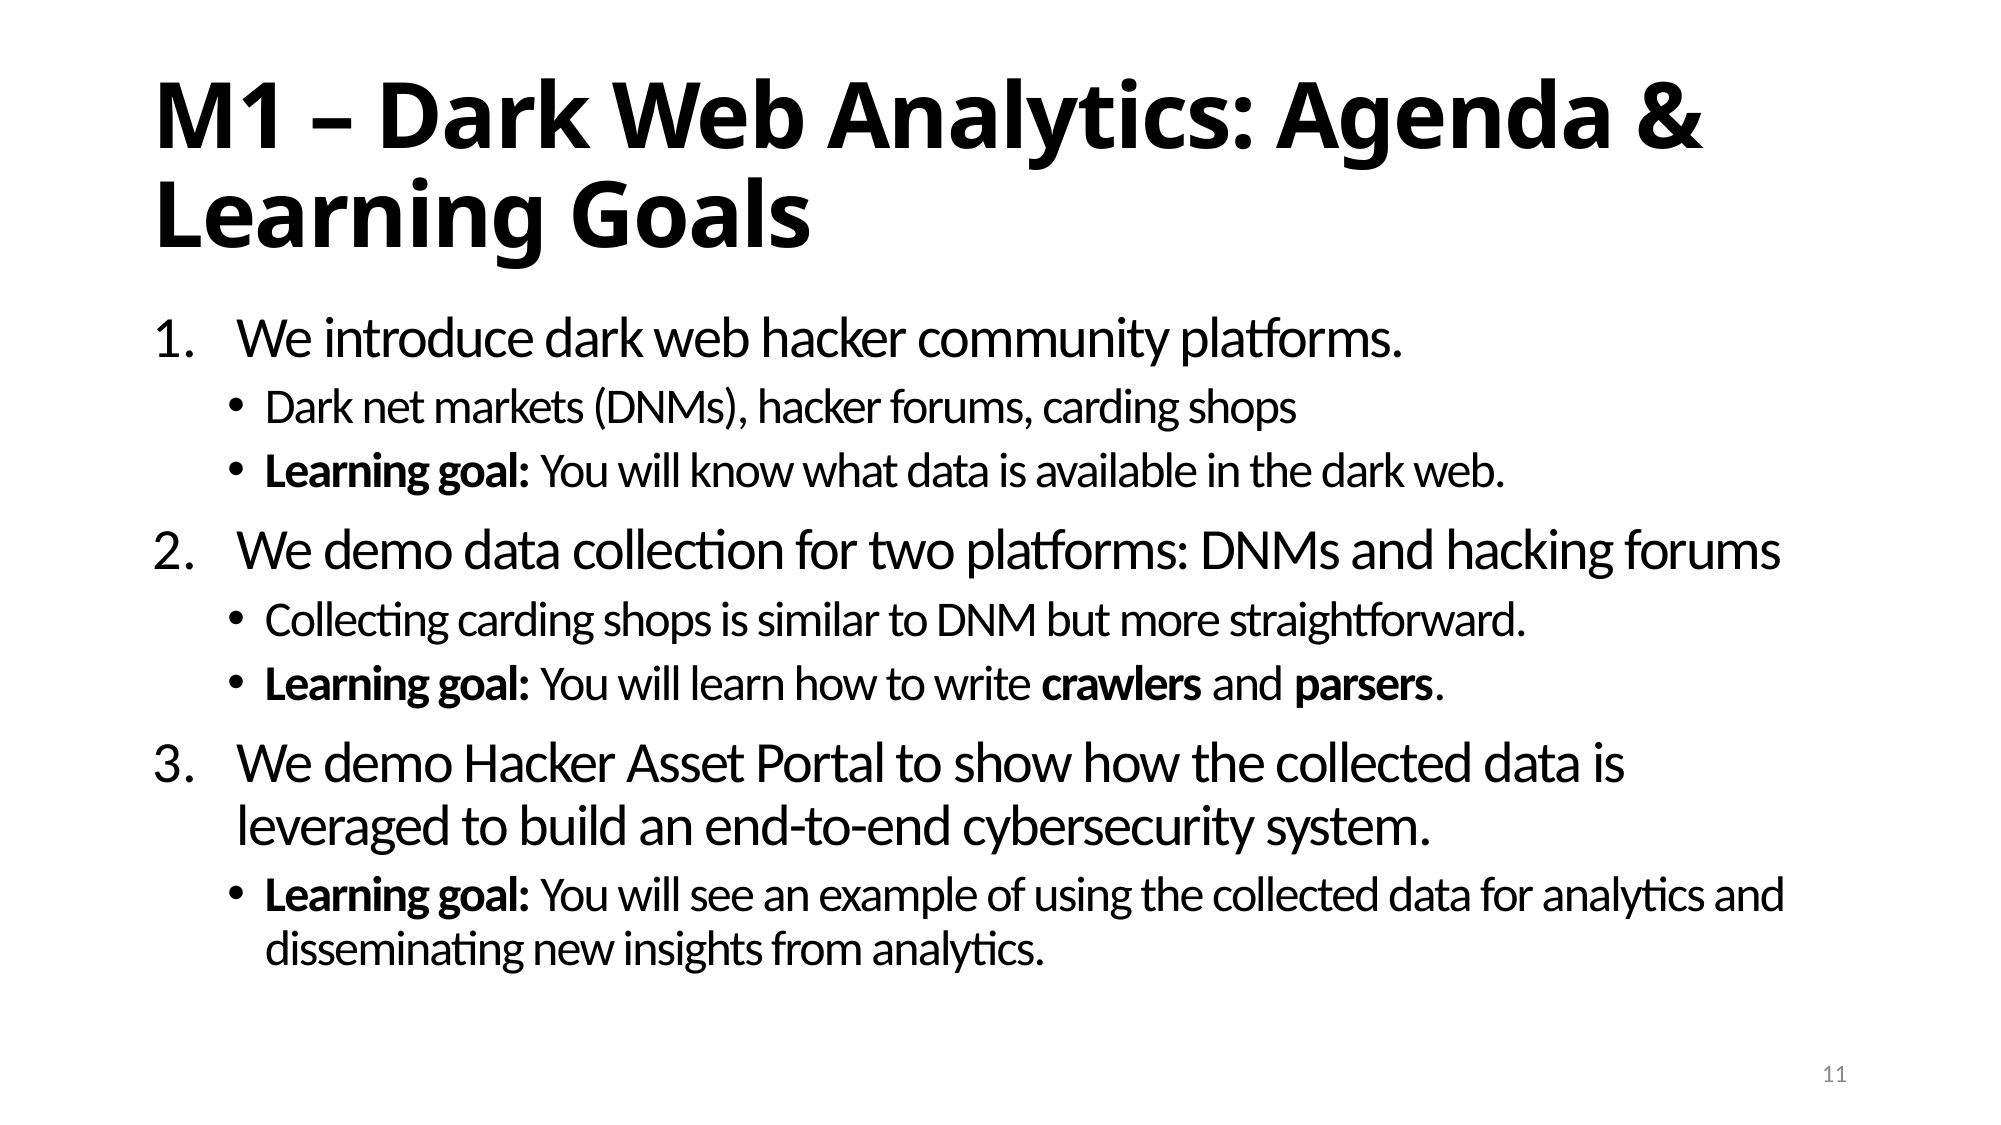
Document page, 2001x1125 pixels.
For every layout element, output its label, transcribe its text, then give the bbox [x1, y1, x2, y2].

slide_number 11 [1412, 1042, 1863, 1103]
title M1 – Dark Web Analytics: Agenda & Learning Goals [137, 59, 1863, 278]
list We introduce dark web hacker community platforms. Dark net markets (DNMs), hacker forums, carding shops Learning goal: You will know what data is available in the dark web. We demo data collection for two platforms: DNMs and hacking forums Collecting carding shops is similar to DNM but more straightforward. Learning goal: You will learn how to write crawlers and parsers. We demo Hacker Asset Portal to show how the collected data is leveraged to build an end-to-end cybersecurity system. Learning goal: You will see an example of using the collected data for analytics and disseminating new insights from analytics. [137, 299, 1863, 1014]
